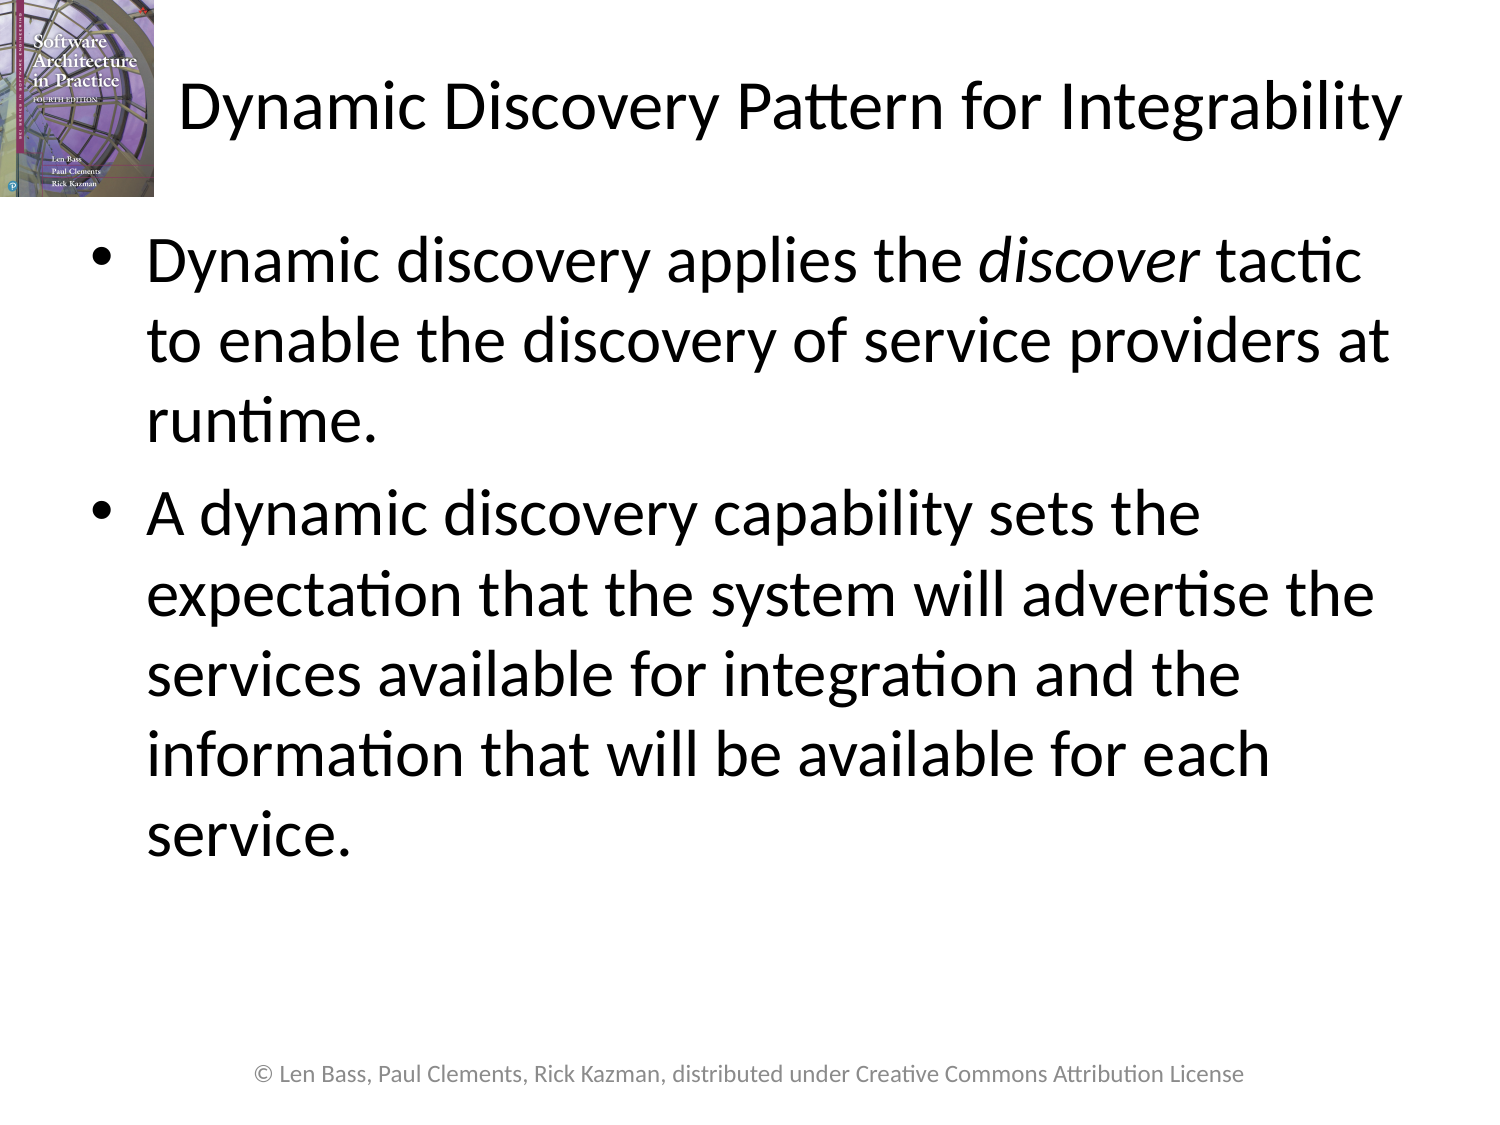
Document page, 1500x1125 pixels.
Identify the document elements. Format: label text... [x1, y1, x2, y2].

title Dynamic Discovery Pattern for Integrability [159, 45, 1425, 173]
list Dynamic discovery applies the discover tactic to enable the discovery of service providers at runtime. A dynamic discovery capability sets the expectation that the system will advertise the services available for integration and the information that will be available for each service. [75, 208, 1425, 1005]
footer © Len Bass, Paul Clements, Rick Kazman, distributed under Creative Commons Attribution License [230, 1042, 1270, 1103]
picture [0, 0, 154, 197]
